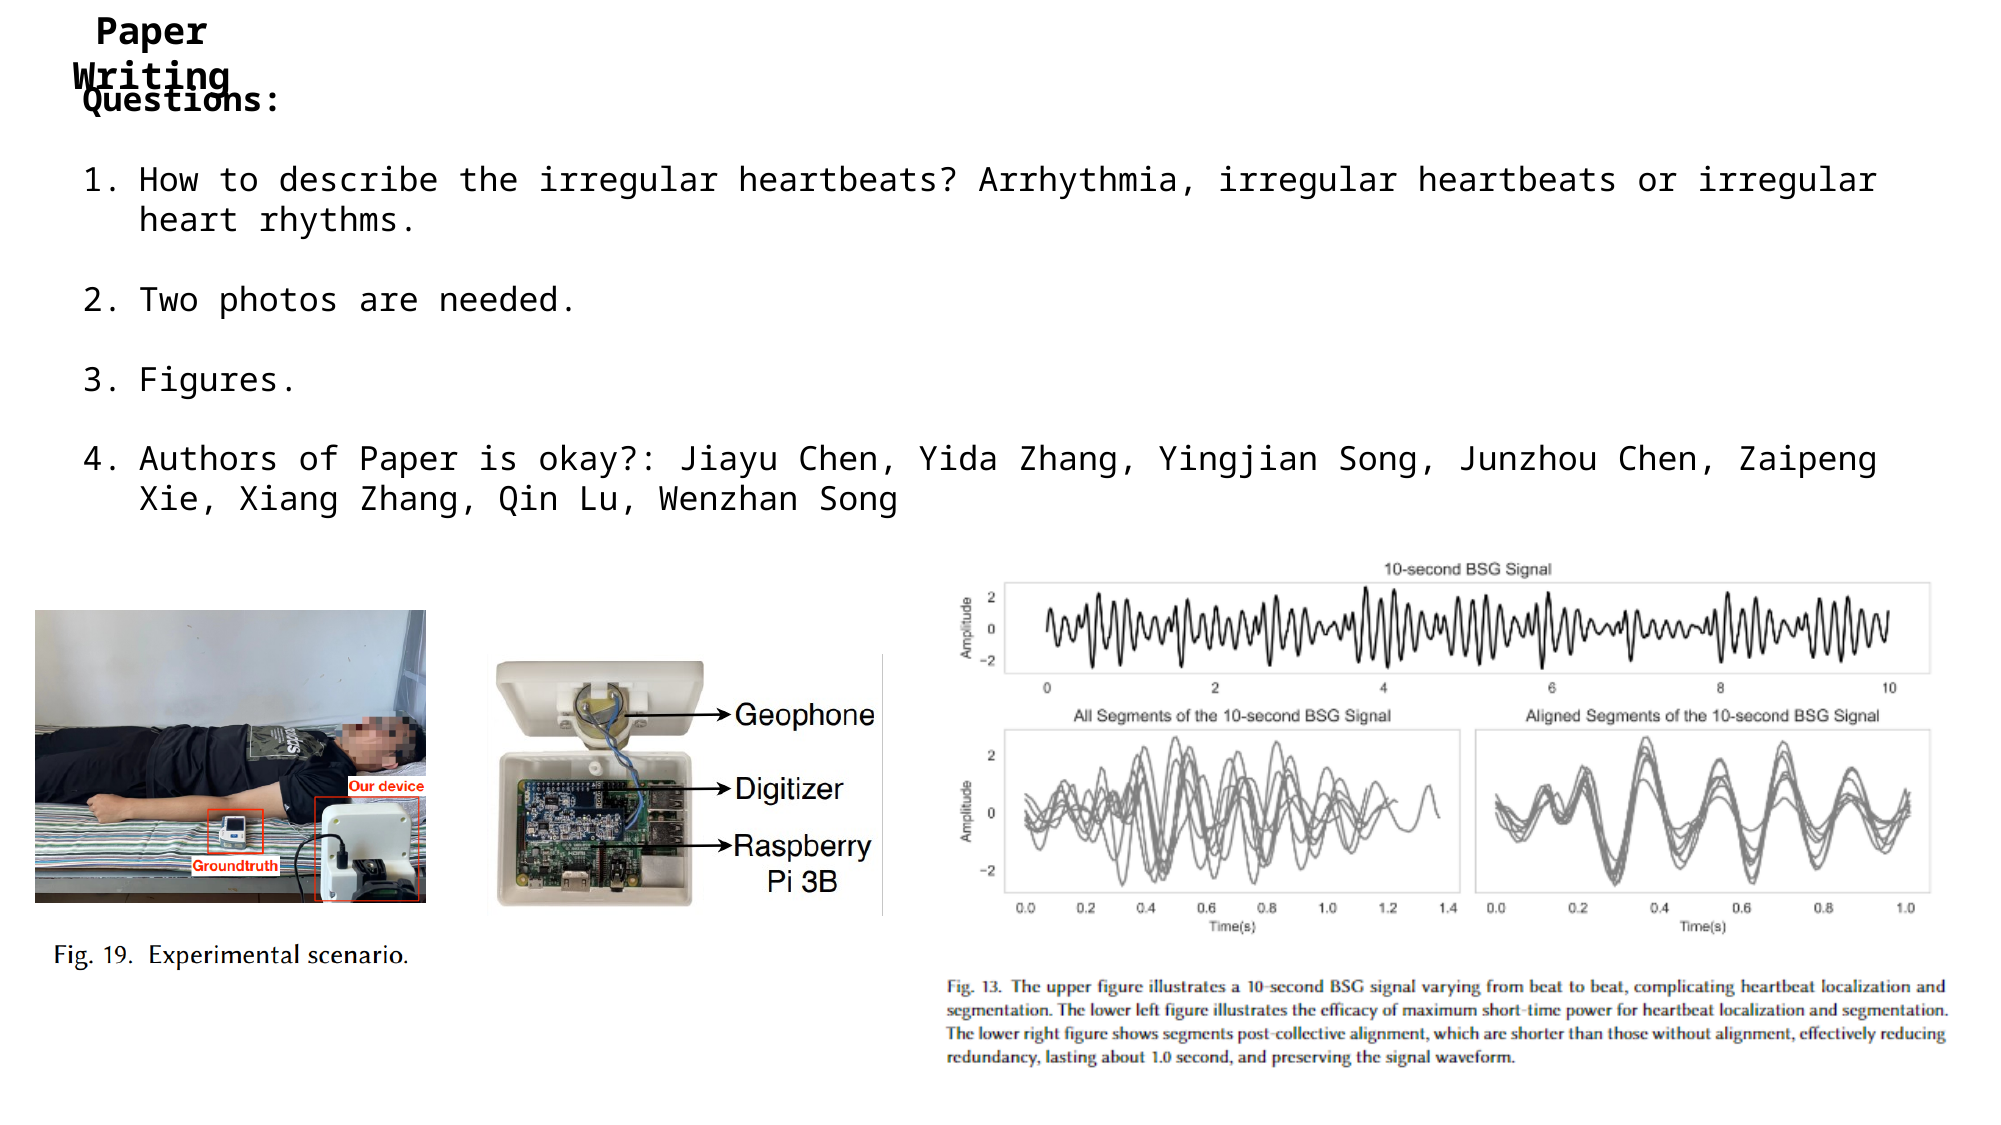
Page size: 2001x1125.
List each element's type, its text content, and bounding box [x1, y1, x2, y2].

picture [487, 654, 883, 916]
text_box Questions: How to describe the irregular heartbeats? Arrhythmia, irregular heartbeats or irregular heart rhythms. Two photos are needed. Figures. Authors of Paper is okay?: Jiayu Chen, Yida Zhang, Yingjian Song, Junzhou Chen, Zaipeng Xie, Xiang Zhang, Qin Lu, Wenzhan Song [67, 70, 1933, 525]
picture [940, 540, 1965, 1102]
text_box Paper Writing [0, 0, 304, 105]
picture [35, 608, 431, 987]
